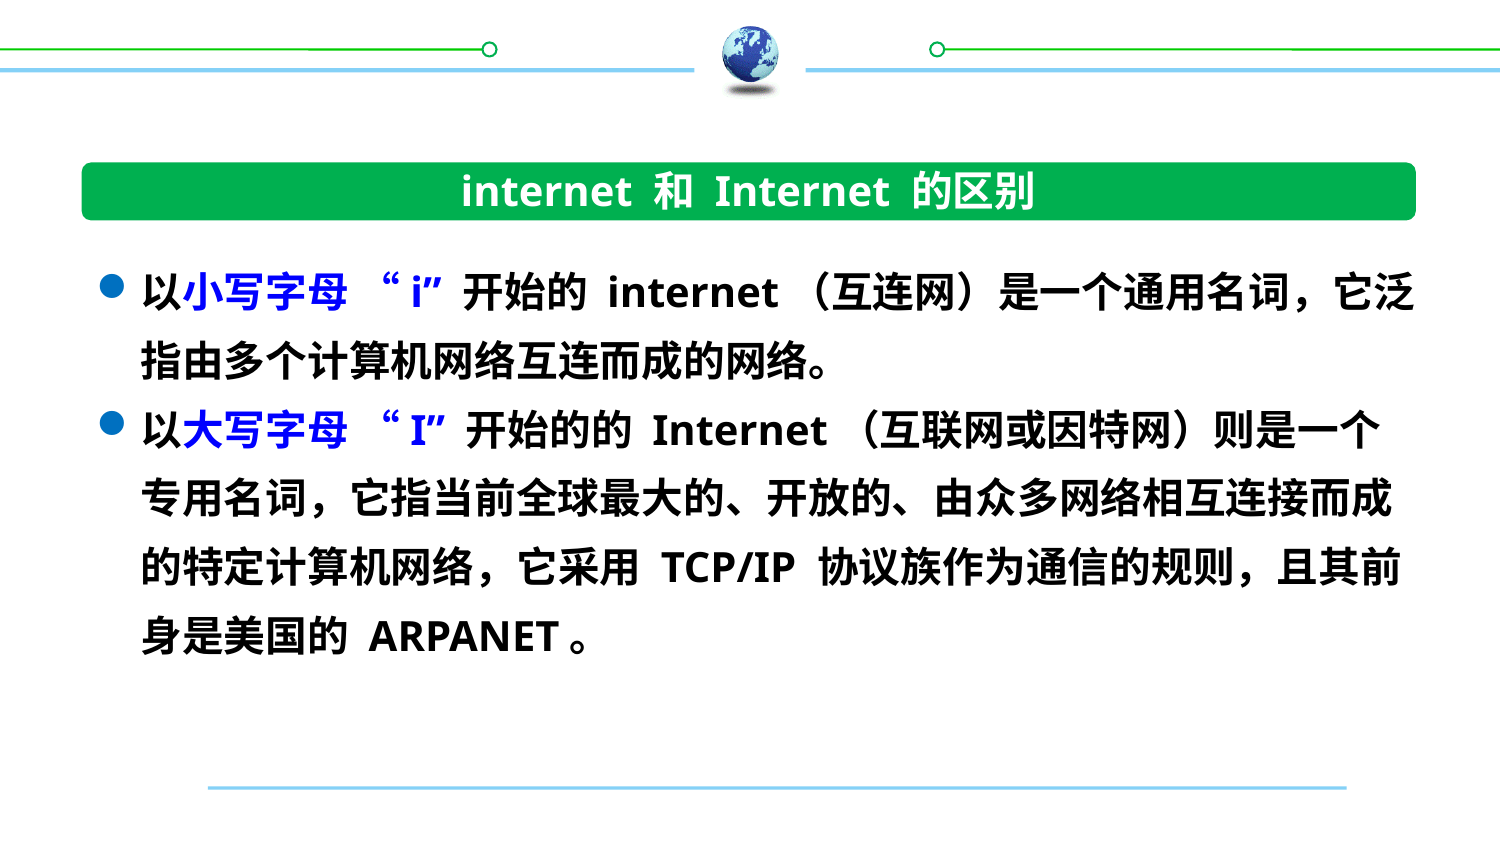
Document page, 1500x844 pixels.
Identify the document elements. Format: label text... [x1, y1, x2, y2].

text_box [1052, 162, 1416, 221]
picture [720, 24, 780, 100]
text_box [81, 162, 445, 221]
text_box internet 和 Internet 的区别 [445, 156, 1052, 222]
text_box 以小写字母 “i” 开始的 internet（互连网）是一个通用名词，它泛指由多个计算机网络互连而成的网络。 以大写字母 “I” 开始的的 Internet（互联网或因特网）则是一个专用名词，它指当前全球最大的、开放的、由众多网络相互连接而成的特定计算机网络，它采用 TCP/IP 协议族作为通信的规则，且其前身是美国的 ARPANET。 [81, 240, 1435, 668]
